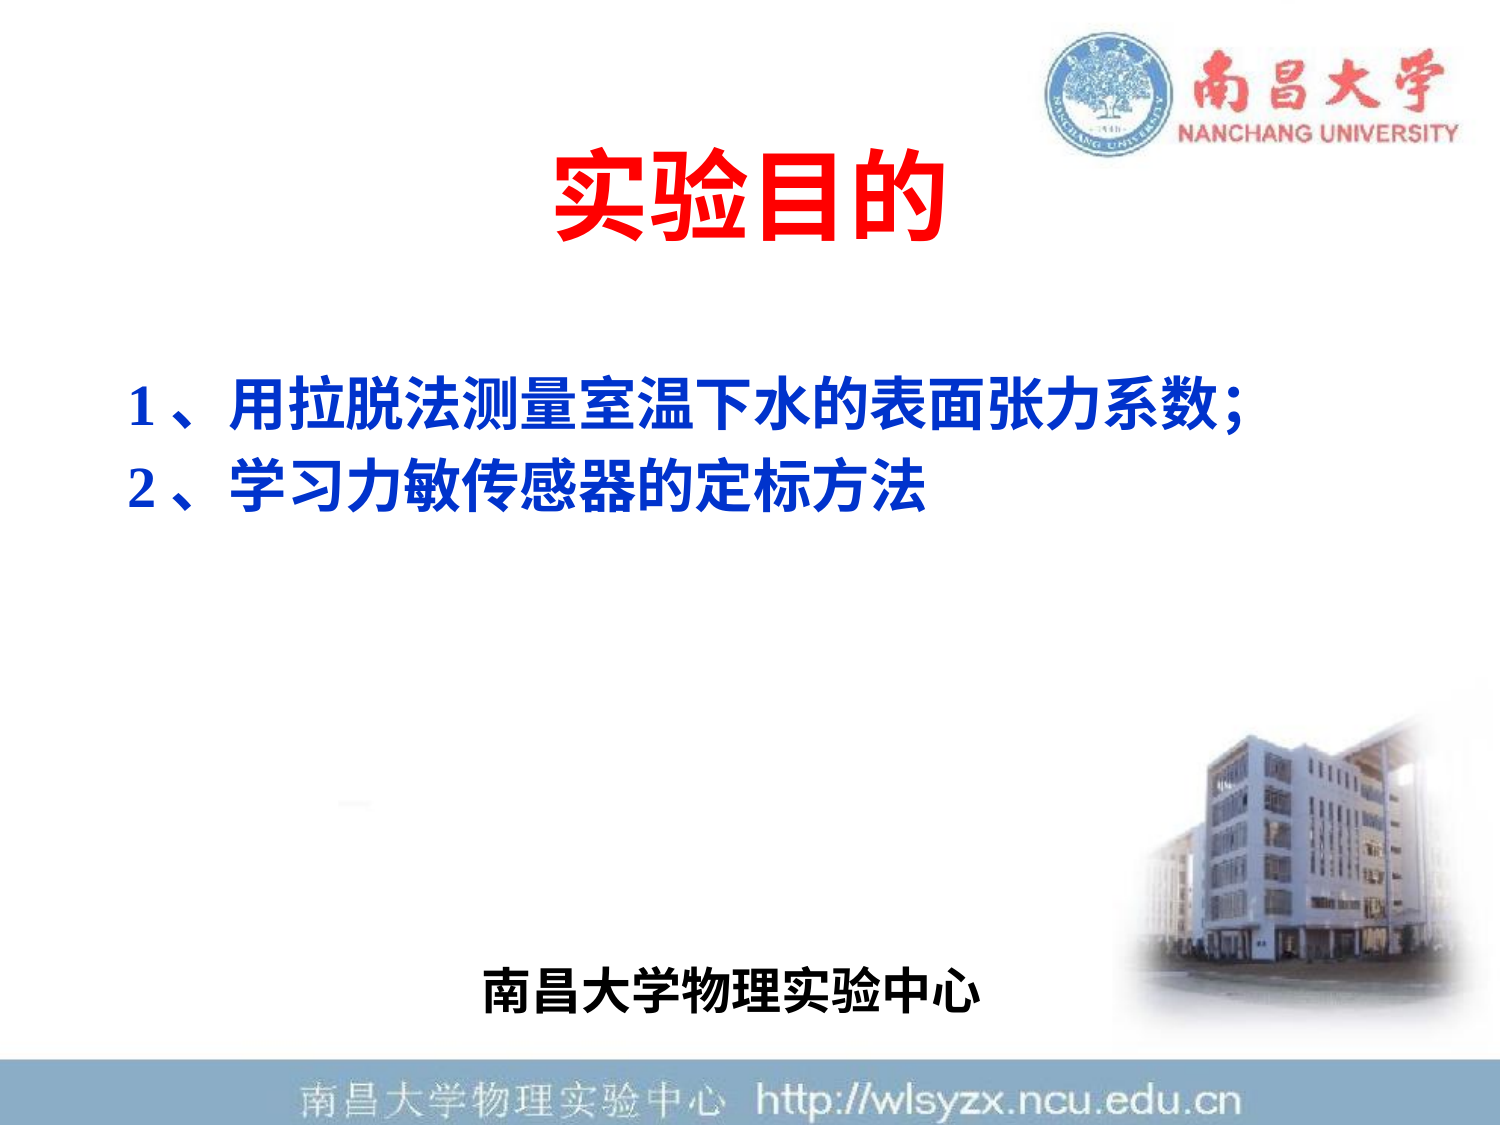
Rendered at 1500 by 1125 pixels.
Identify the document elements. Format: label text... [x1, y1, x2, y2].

text_box 南昌大学物理实验中心 [466, 952, 1069, 1027]
slide_number [1074, 1024, 1388, 1101]
title 实验目的 [112, 99, 1388, 288]
list 1、用拉脱法测量室温下水的表面张力系数； 2、学习力敏传感器的定标方法 [112, 324, 1448, 575]
picture [0, 0, 1500, 1125]
